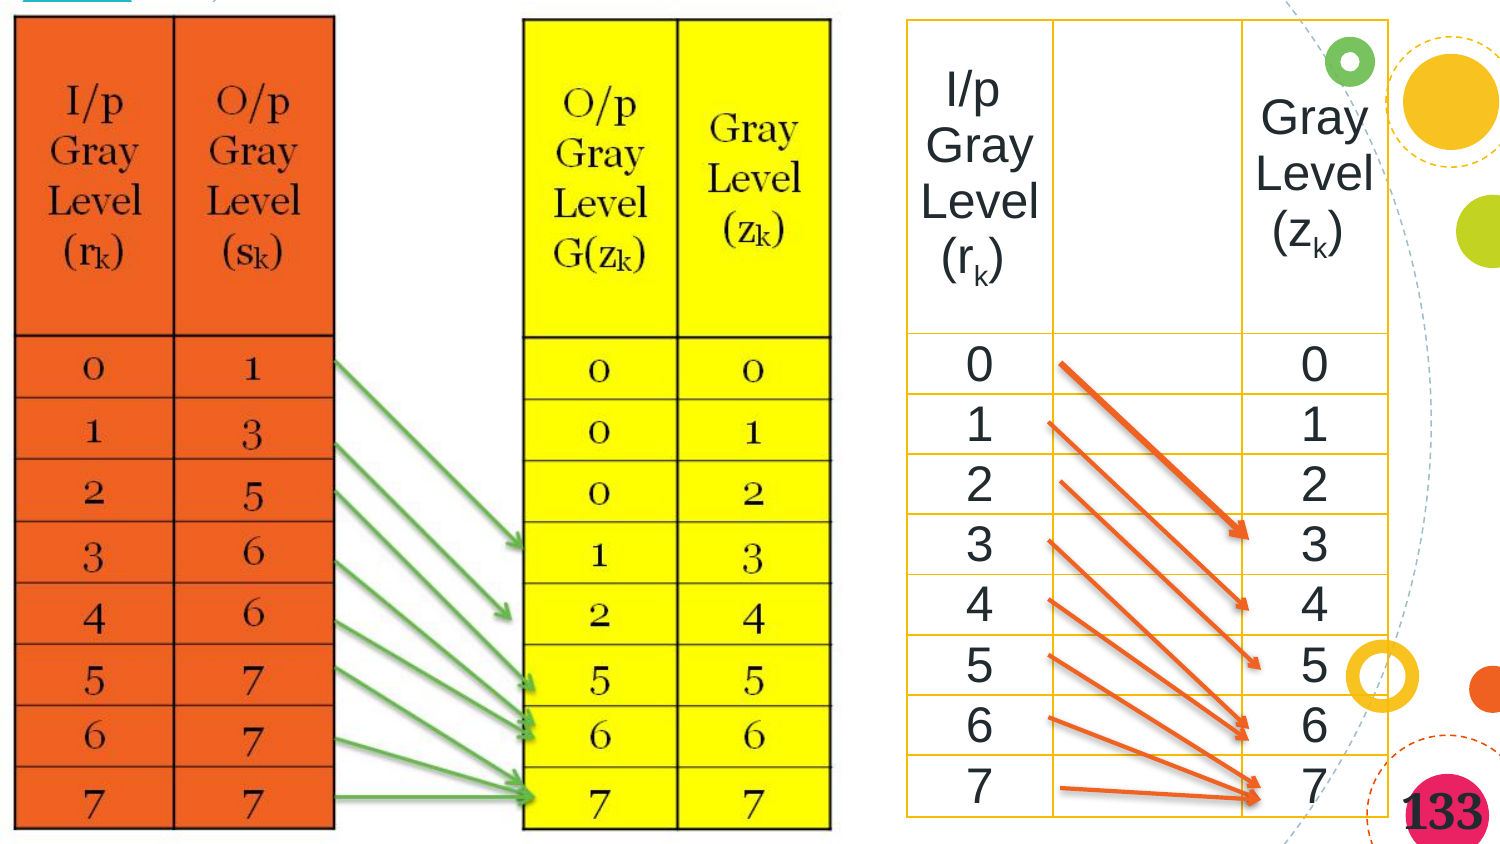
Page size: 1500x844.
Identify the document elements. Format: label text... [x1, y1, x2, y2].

table_cell 7 [1243, 756, 1387, 816]
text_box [1048, 539, 1250, 598]
table_cell 3 [908, 515, 1043, 574]
table_header I/p Gray Level (rk) [908, 21, 1052, 333]
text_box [1048, 716, 1262, 800]
table_header Gray Level (zk) [1243, 21, 1387, 333]
table_cell [1054, 808, 1241, 816]
table_cell 0 [1243, 334, 1387, 393]
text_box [1048, 598, 1250, 654]
table_cell 4 [908, 575, 1042, 634]
table_cell 7 [908, 756, 1052, 816]
table_cell 5 [1265, 636, 1387, 694]
picture [0, 2, 846, 844]
slide_number 133 [1316, 764, 1500, 844]
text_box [1059, 480, 1262, 654]
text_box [1059, 362, 1250, 421]
table_cell 6 [1265, 696, 1387, 754]
table_cell 1 [908, 395, 1052, 453]
table_cell [1054, 334, 1241, 365]
table_cell 2 [908, 455, 1043, 513]
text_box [1048, 421, 1250, 539]
table_header [1054, 21, 1241, 333]
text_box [1048, 654, 1262, 716]
table_cell 6 [908, 696, 1042, 754]
table_cell 0 [908, 334, 1052, 393]
table_cell 4 [1266, 575, 1387, 634]
table_cell 5 [908, 636, 1042, 694]
table_cell 3 [1266, 515, 1387, 574]
table_cell 1 [1254, 395, 1387, 453]
table_cell 2 [1255, 455, 1387, 513]
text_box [1059, 787, 1262, 800]
